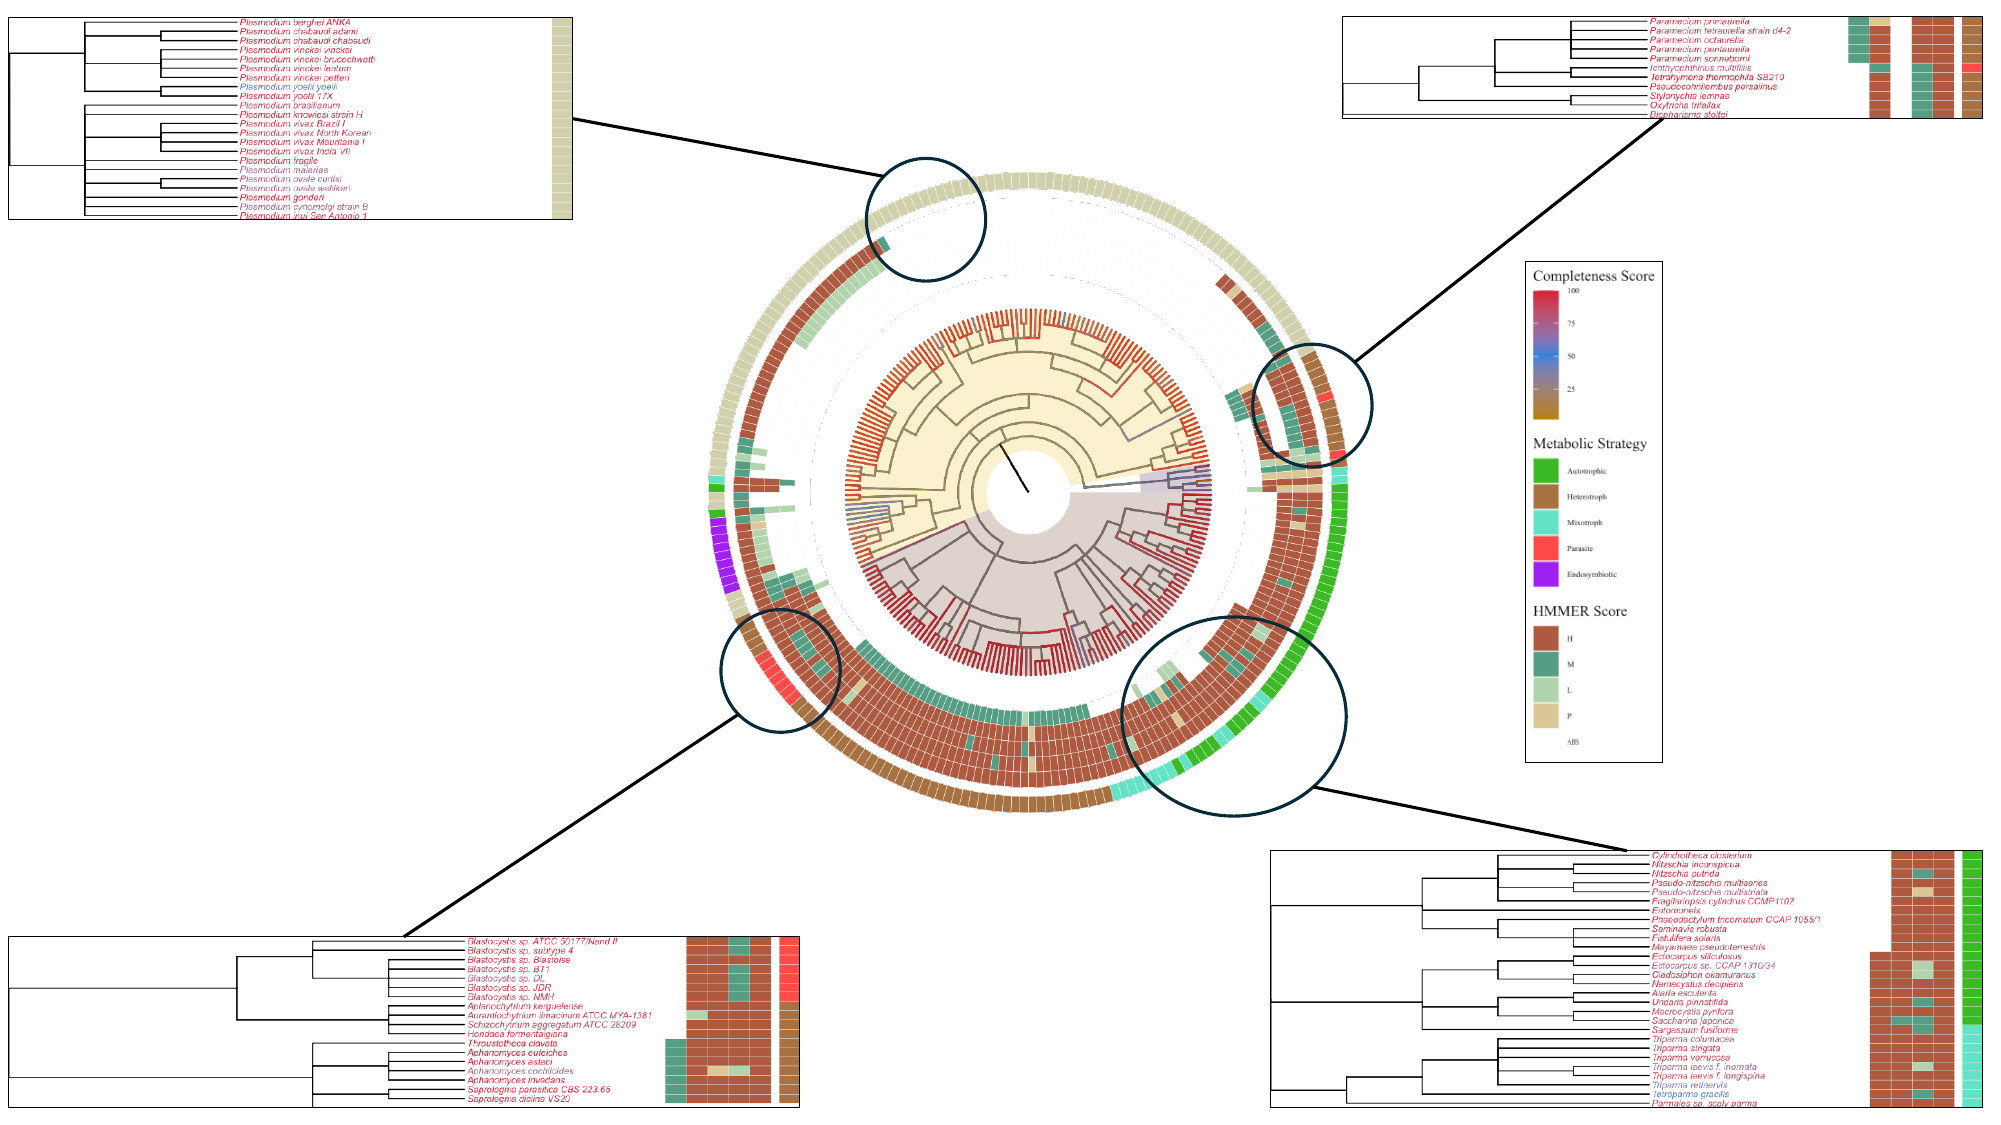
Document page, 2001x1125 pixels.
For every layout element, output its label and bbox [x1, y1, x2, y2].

picture [8, 0, 1984, 1109]
picture [7, 936, 800, 1109]
text_box [571, 117, 885, 177]
text_box [403, 713, 740, 938]
text_box [1312, 786, 1628, 852]
text_box [1354, 118, 1664, 363]
